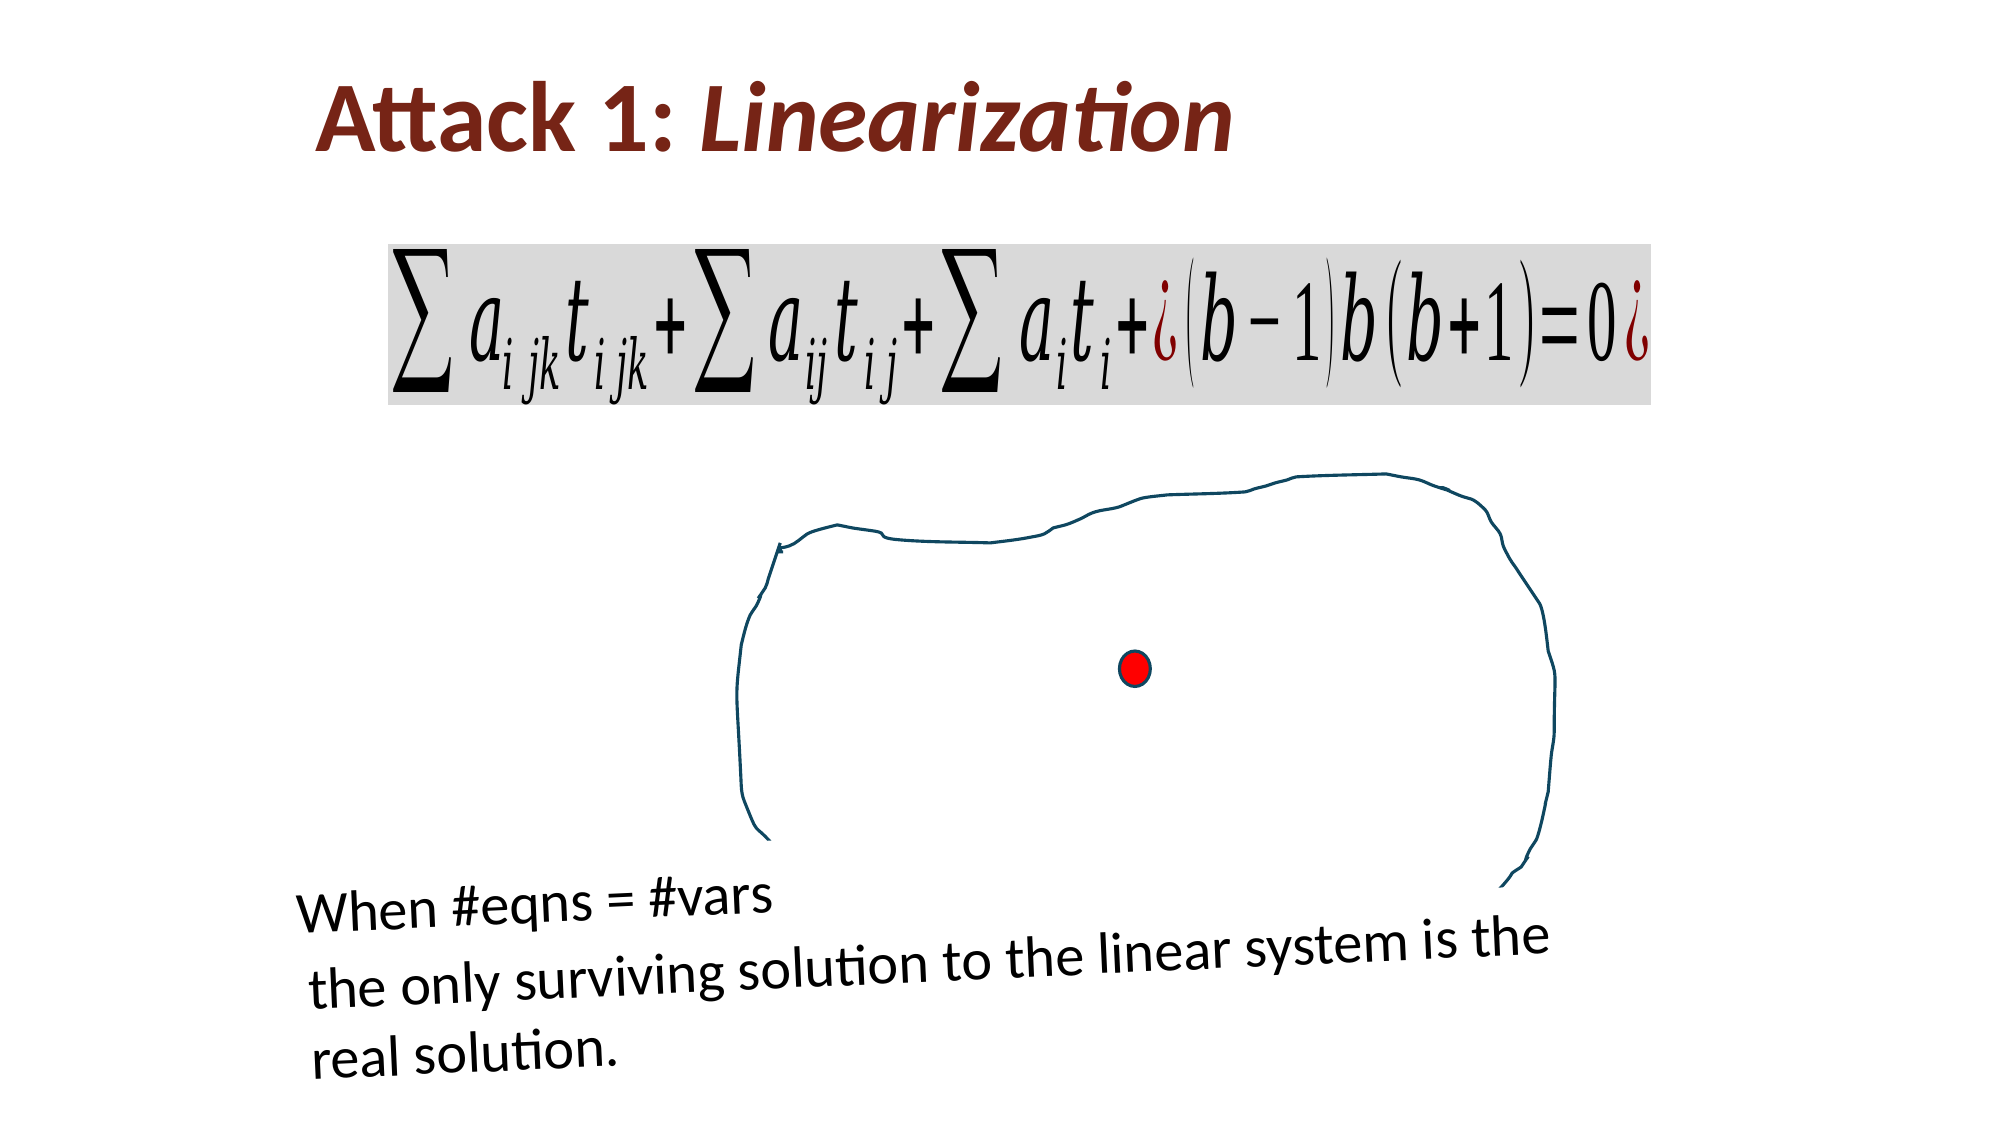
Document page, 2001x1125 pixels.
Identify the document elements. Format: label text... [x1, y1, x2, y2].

text_box [735, 472, 1557, 905]
text_box [1117, 649, 1152, 689]
title Attack 1: Linearization [300, 24, 1713, 213]
text_box the only surviving solution to the linear system is the real solution. [291, 881, 1643, 1102]
